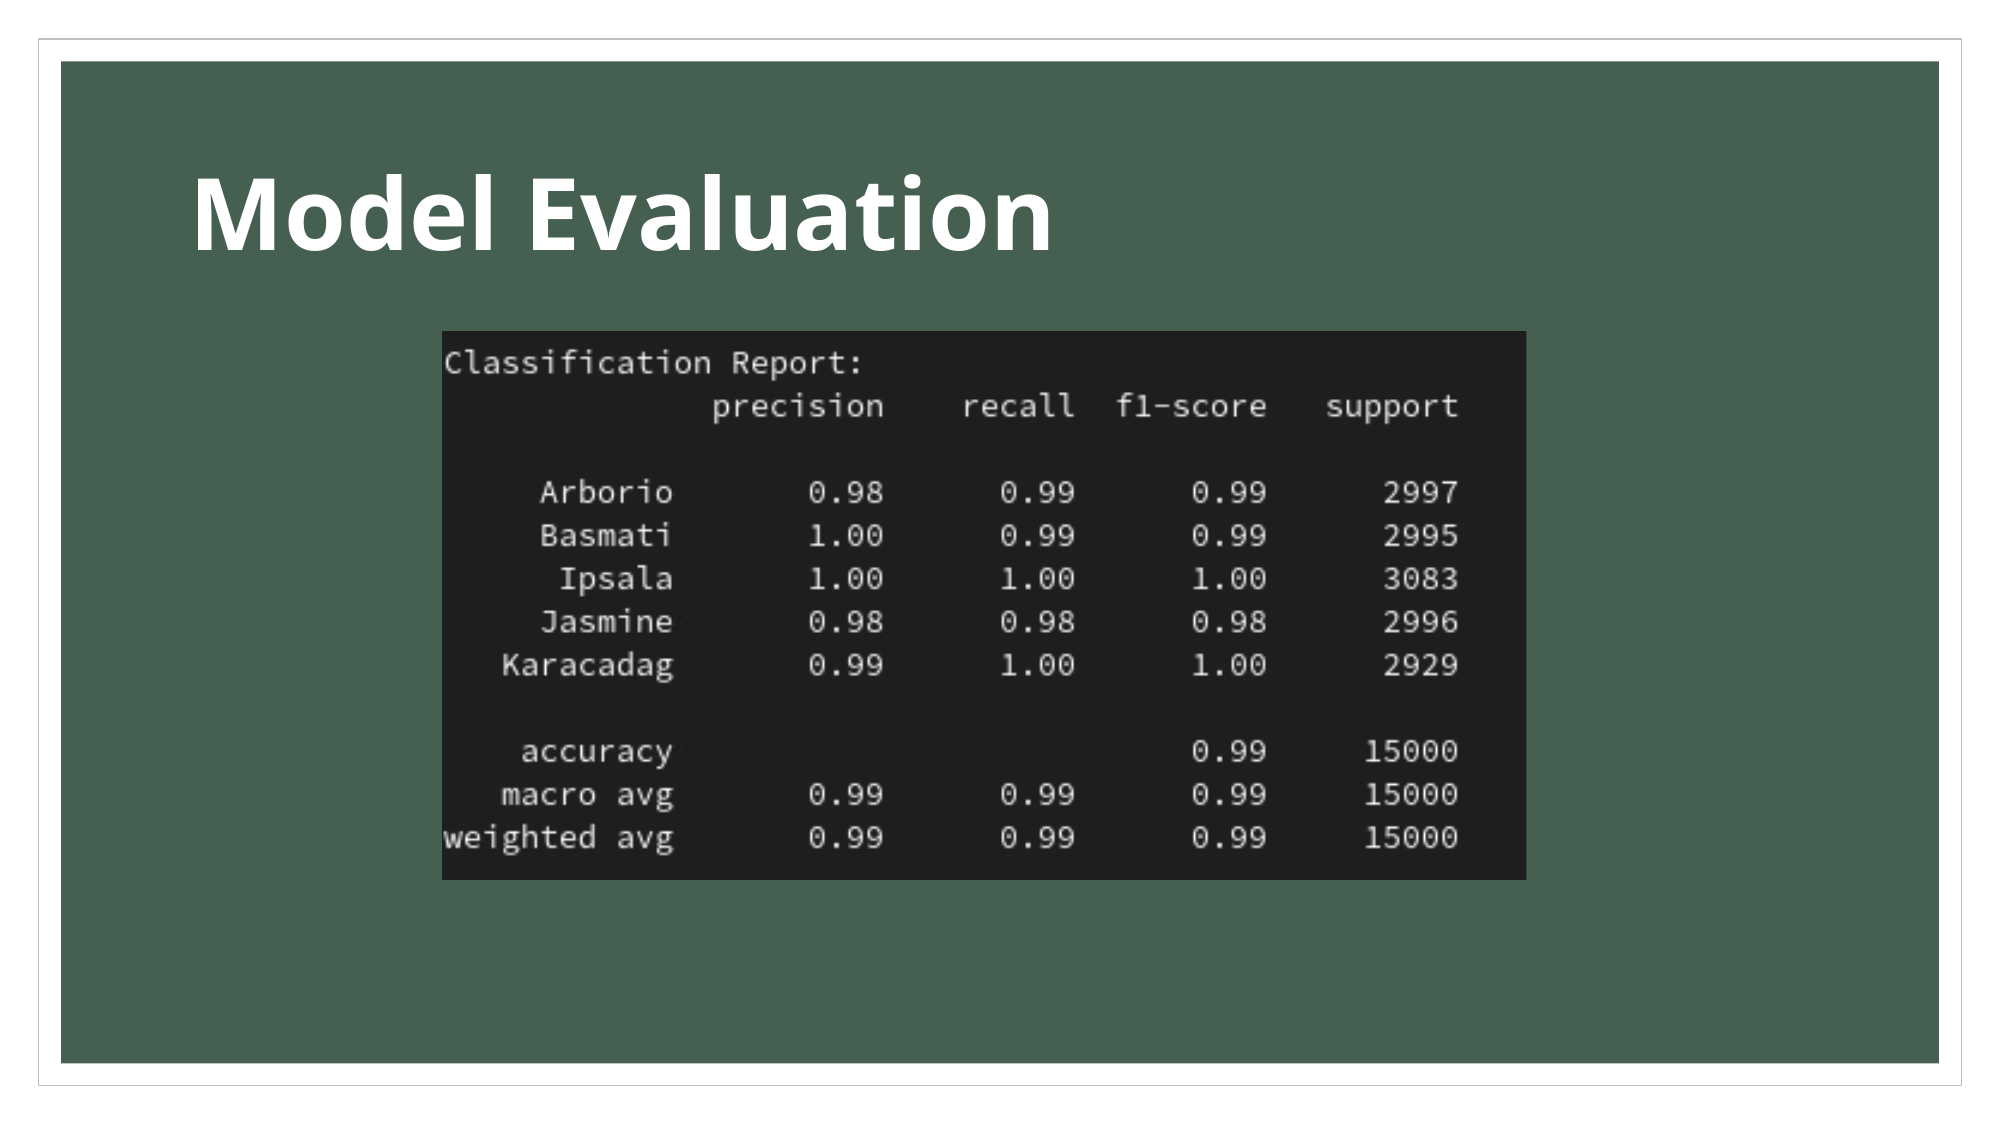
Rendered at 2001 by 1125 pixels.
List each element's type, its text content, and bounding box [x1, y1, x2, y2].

picture [442, 330, 1527, 880]
title Model Evaluation [174, 105, 1825, 331]
